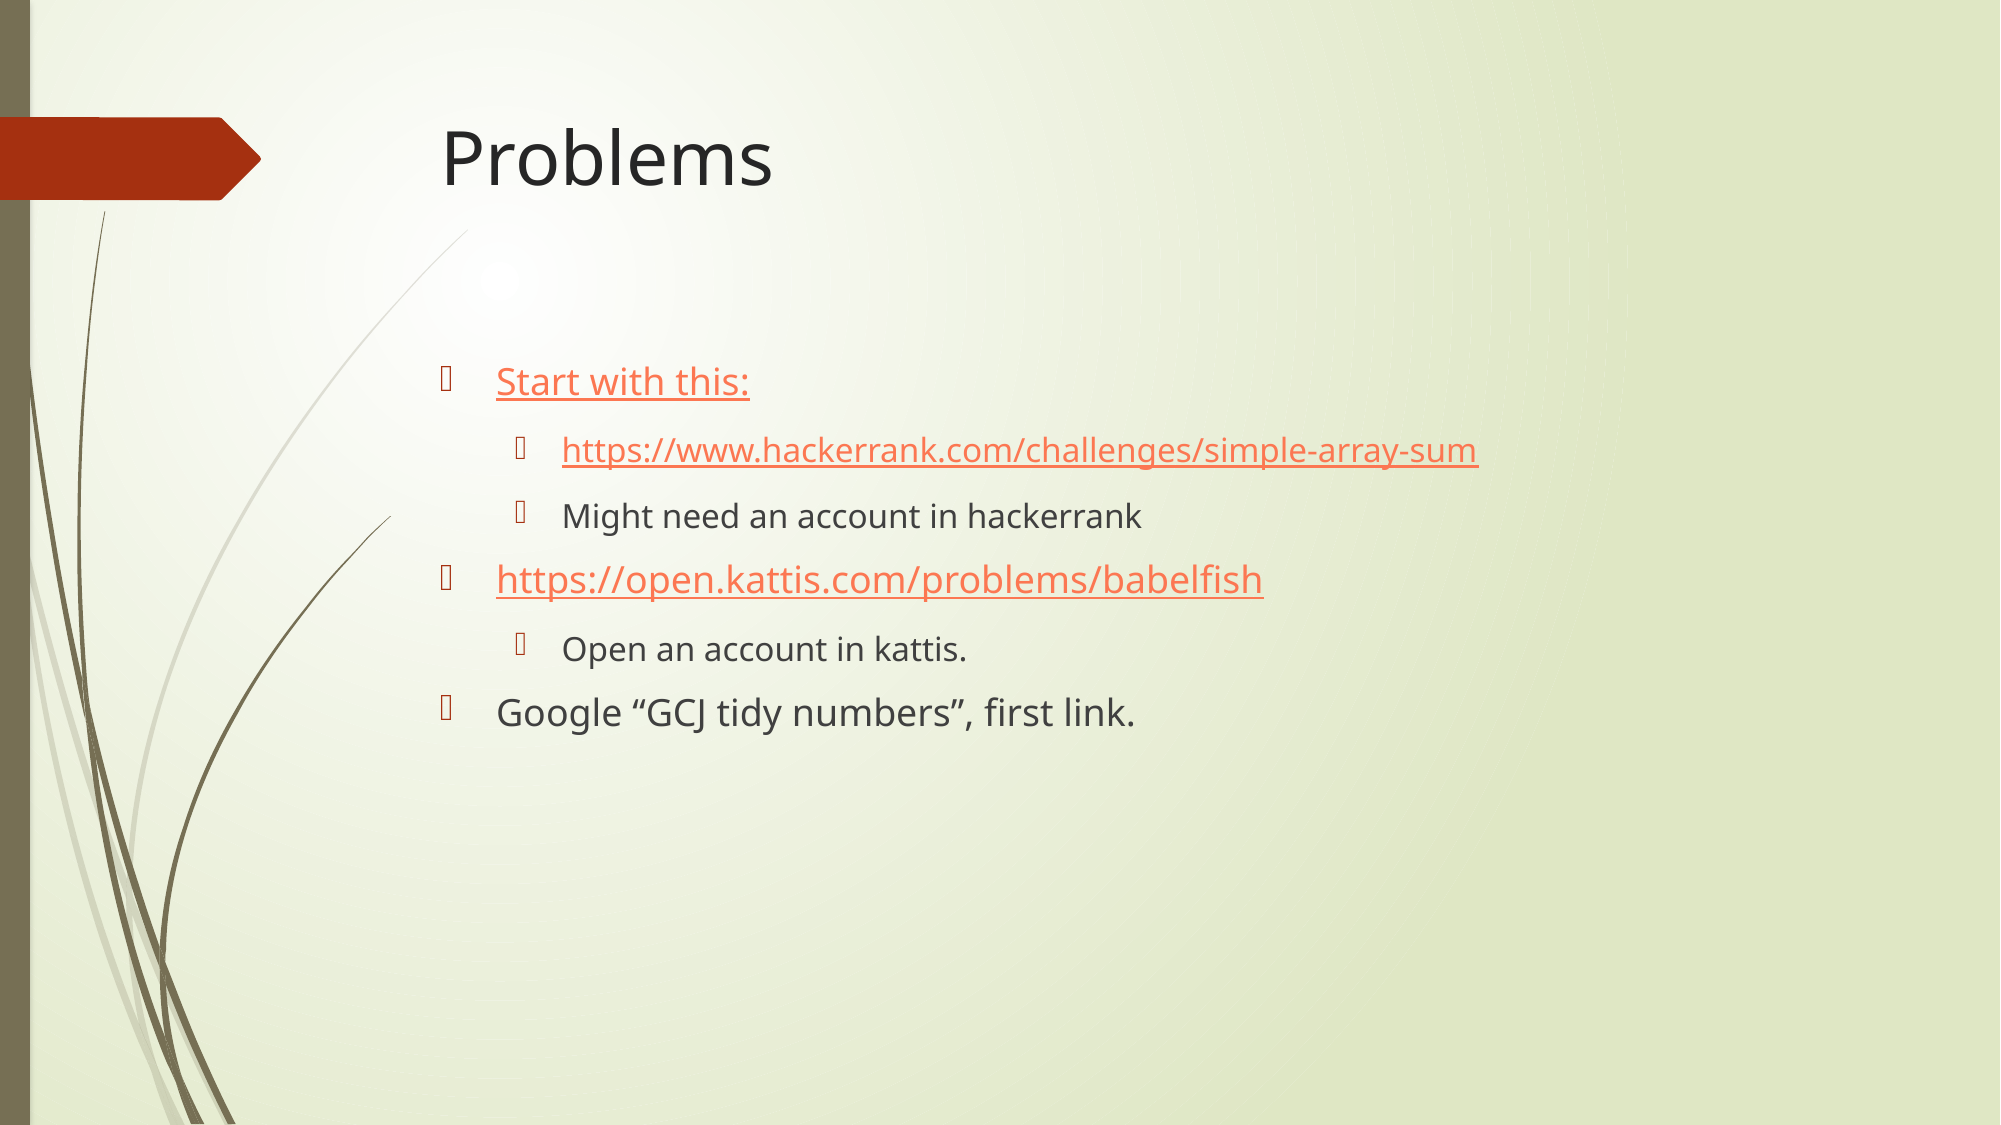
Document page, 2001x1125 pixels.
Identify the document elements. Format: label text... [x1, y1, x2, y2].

title Problems [425, 102, 1888, 313]
list Start with this: https://www.hackerrank.com/challenges/simple-array-sum Might need an account in hackerrank https://open.kattis.com/problems/babelfish Open an account in kattis. Google “GCJ tidy numbers”, first link. [424, 350, 1888, 970]
